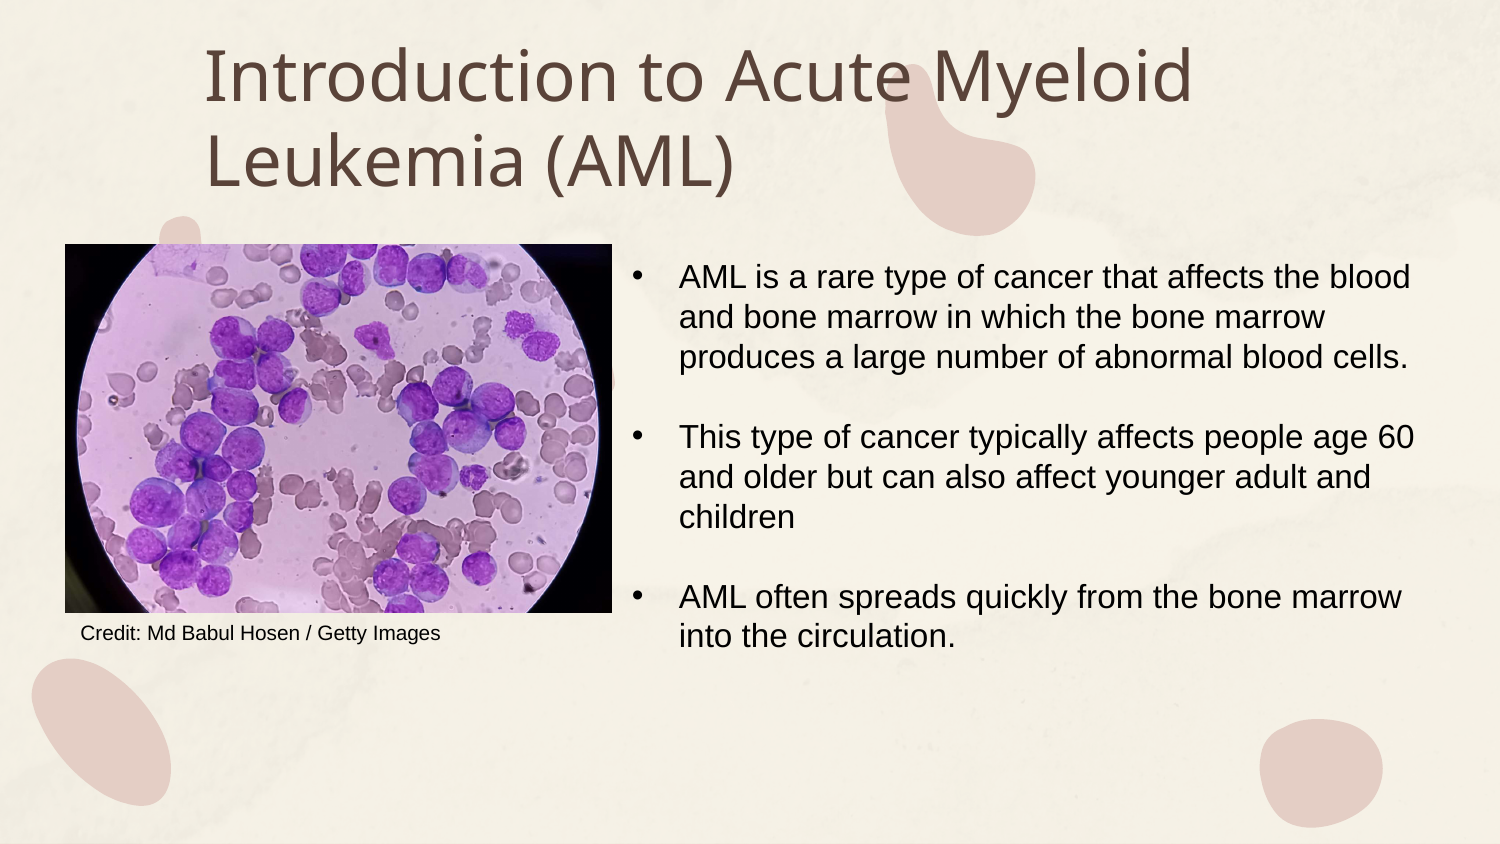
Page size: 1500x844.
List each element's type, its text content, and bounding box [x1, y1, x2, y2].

text_box AML is a rare type of cancer that affects the blood and bone marrow in which the bone marrow produces a large number of abnormal blood cells. This type of cancer typically affects people age 60 and older but can also affect younger adult and children AML often spreads quickly from the bone marrow into the circulation. [617, 247, 1435, 782]
text_box Introduction to Acute Myeloid Leukemia (AML) [190, 23, 1225, 209]
picture [65, 244, 612, 613]
text_box Credit: Md Babul Hosen / Getty Images [65, 612, 740, 652]
